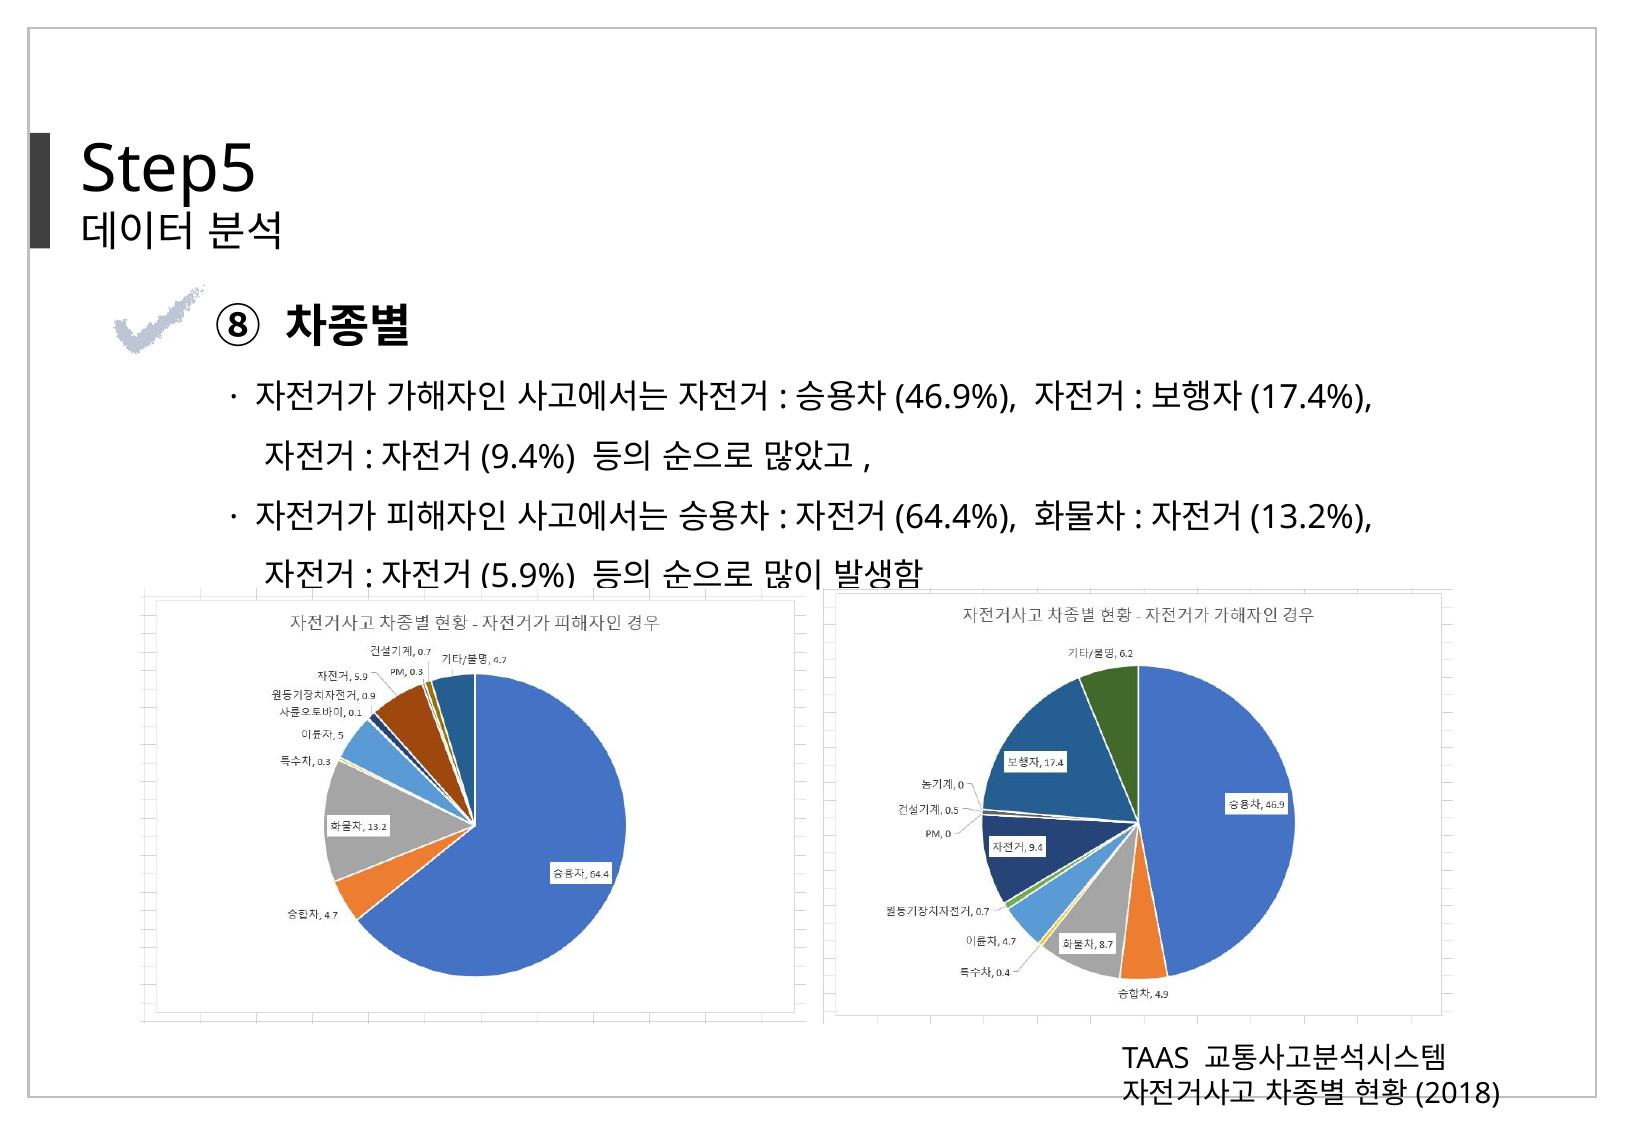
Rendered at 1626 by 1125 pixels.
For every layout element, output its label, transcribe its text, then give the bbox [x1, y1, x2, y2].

picture [140, 588, 806, 1024]
picture [823, 588, 1453, 1024]
text_box TAAS 교통사고분석시스템 자전거사고 차종별 현황(2018) [1107, 1032, 1523, 1118]
text_box [27, 27, 1597, 1098]
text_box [94, 278, 1569, 601]
